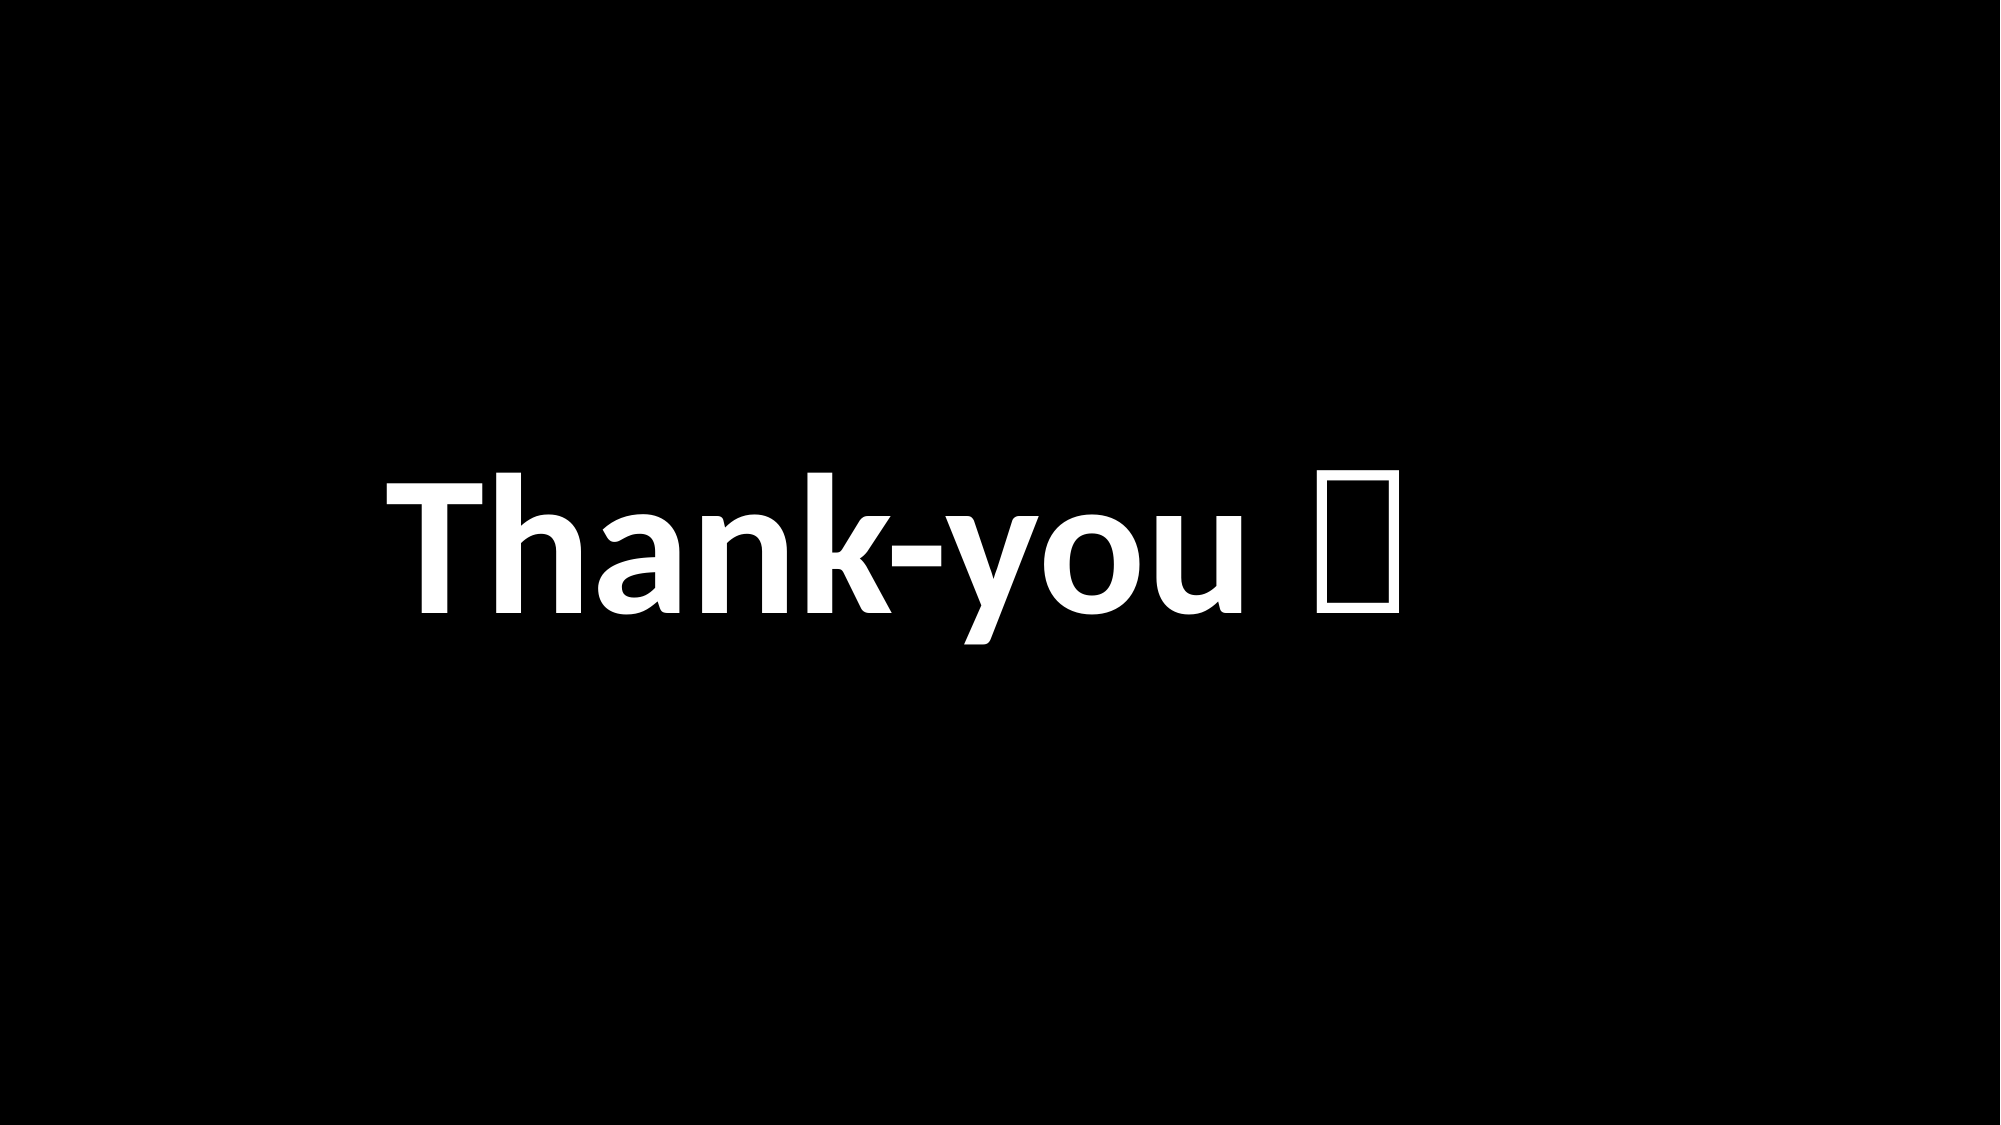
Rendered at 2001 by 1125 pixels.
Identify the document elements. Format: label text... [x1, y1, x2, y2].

text_box Thank-you  [370, 406, 1548, 661]
